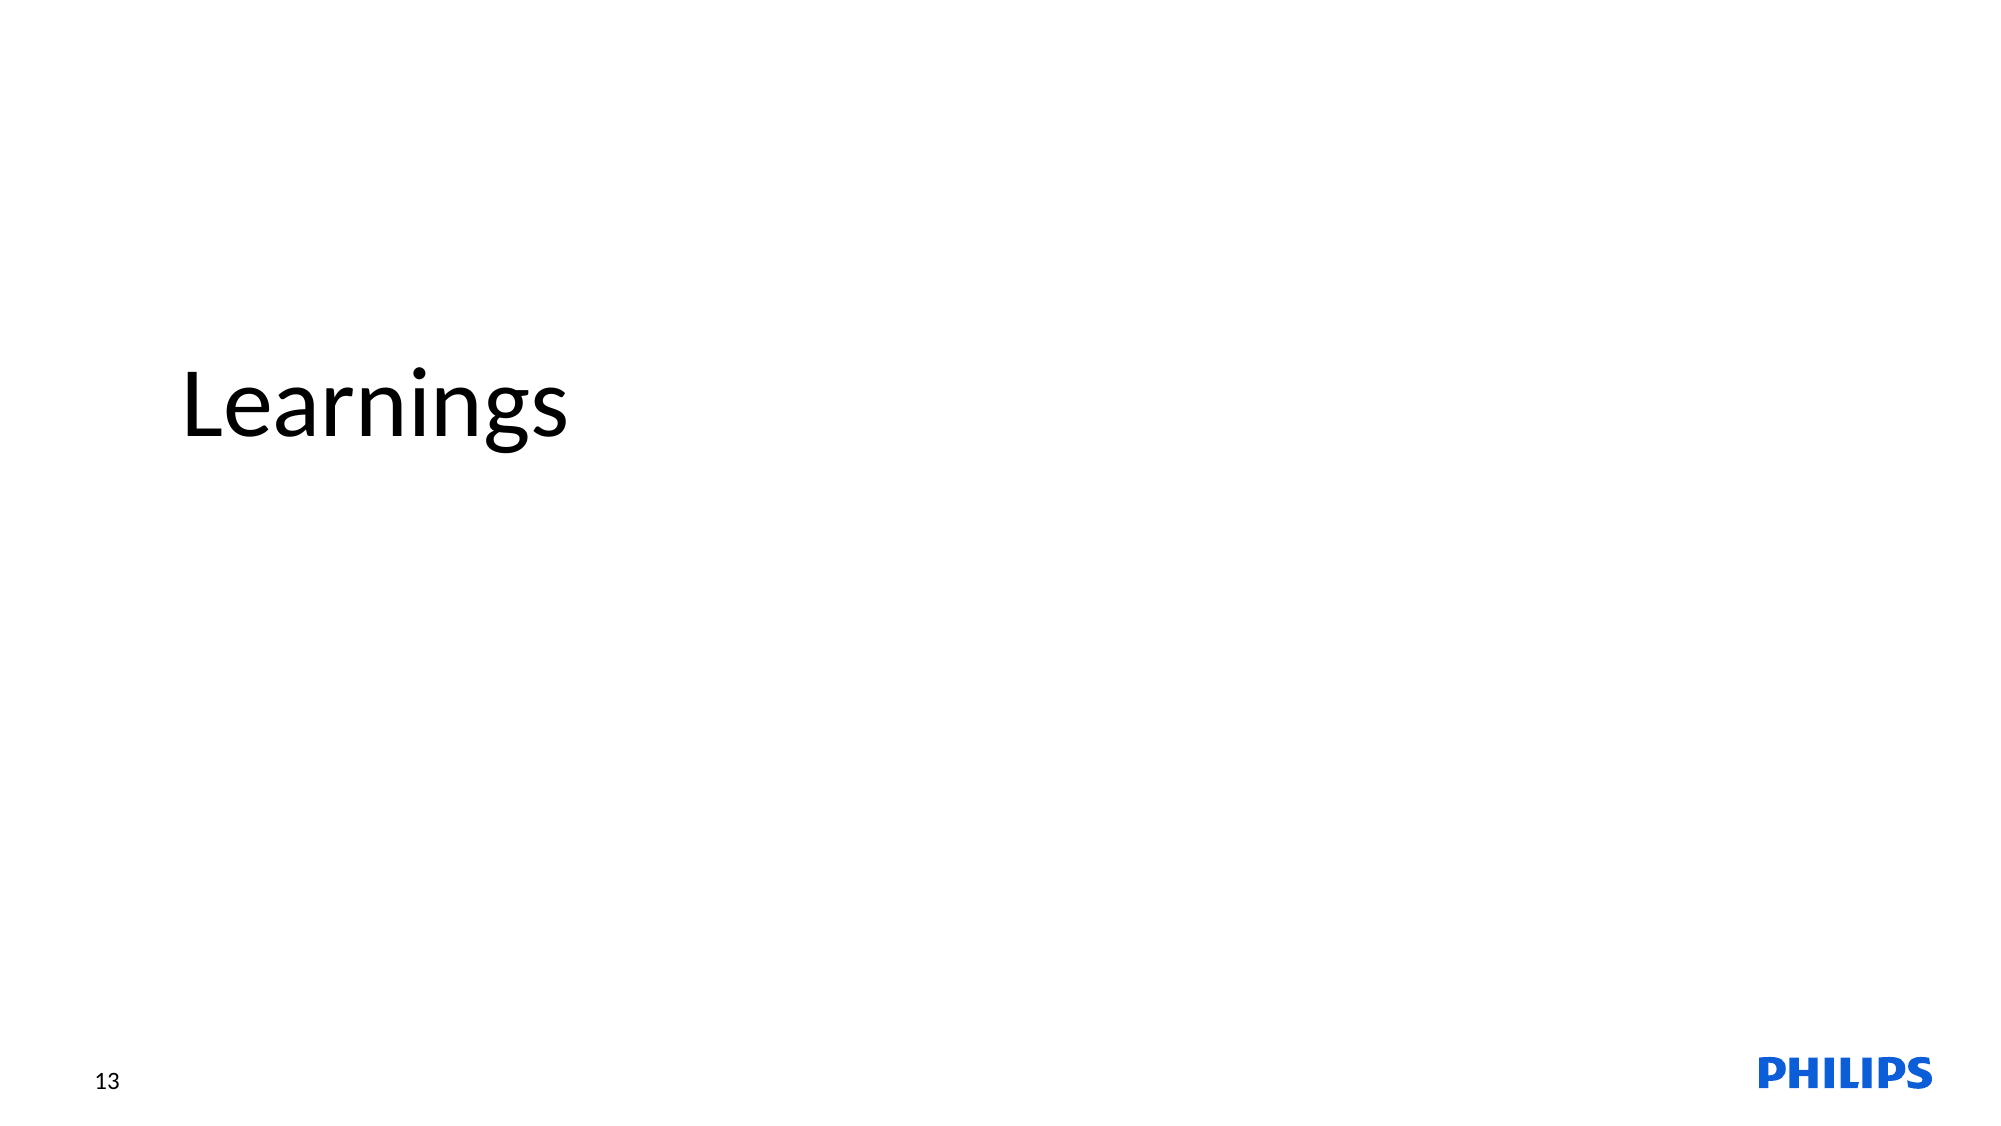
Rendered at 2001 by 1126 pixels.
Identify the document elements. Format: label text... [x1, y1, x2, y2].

list Learnings [181, 336, 1599, 603]
